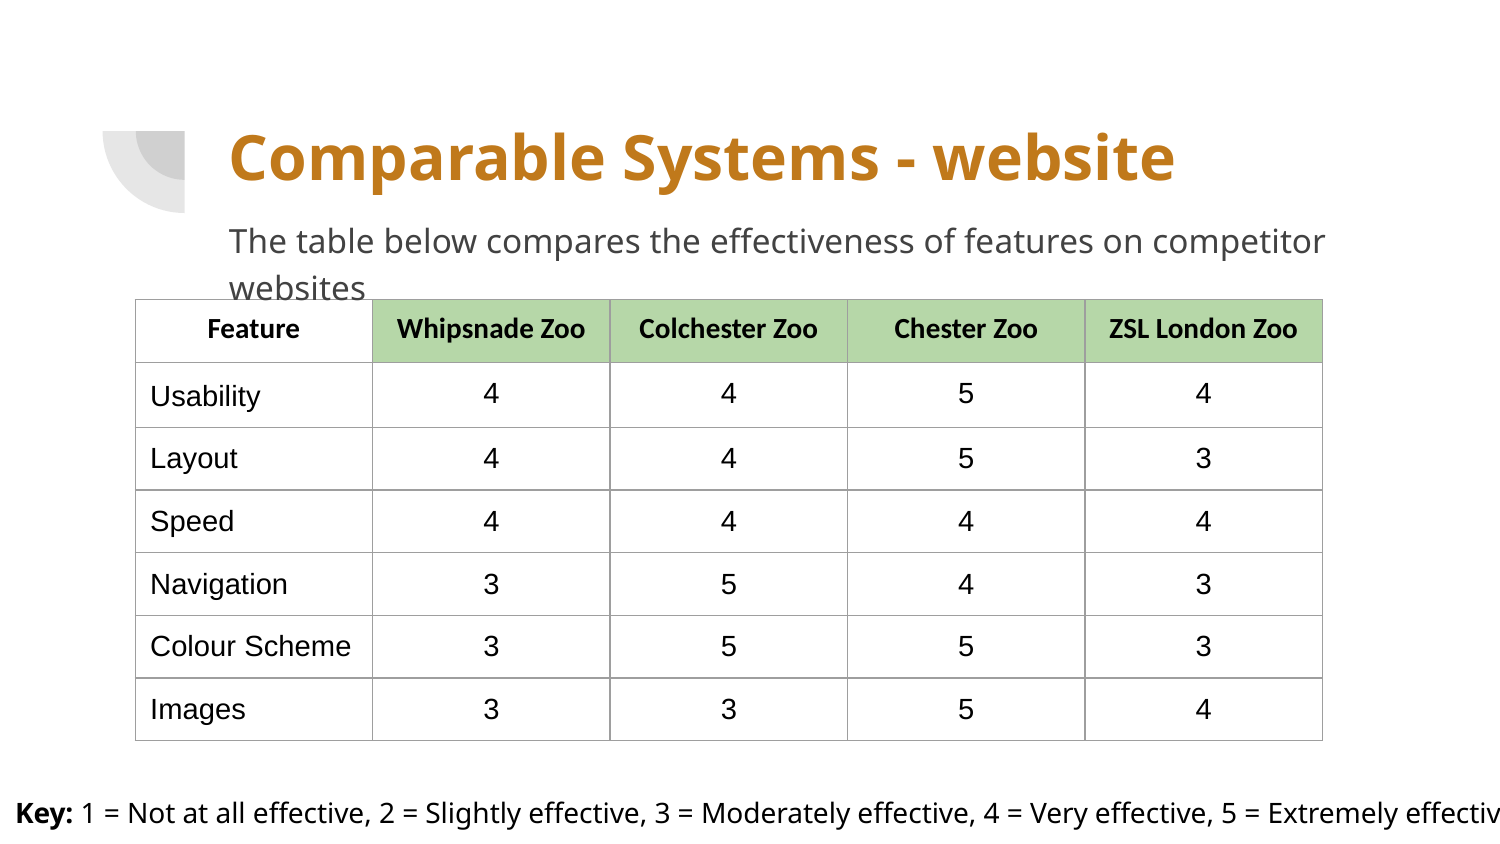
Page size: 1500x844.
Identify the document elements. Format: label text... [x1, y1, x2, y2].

table_cell 3 [1086, 616, 1322, 677]
table_header Feature [136, 300, 372, 362]
table_cell 4 [373, 491, 609, 552]
table_cell 4 [611, 428, 847, 489]
table_cell 3 [373, 616, 609, 677]
table_cell 5 [611, 553, 847, 615]
list The table below compares the effectiveness of features on competitor websites [213, 199, 1452, 274]
table_cell 3 [373, 553, 609, 615]
table_cell 4 [1086, 363, 1322, 427]
table_header ZSL London Zoo [1086, 300, 1322, 362]
table_cell 5 [848, 428, 1084, 489]
table_cell 4 [1086, 491, 1322, 552]
table_header Whipsnade Zoo [373, 300, 609, 362]
table_cell 4 [848, 553, 1084, 615]
table_cell 5 [848, 679, 1084, 740]
table_cell 5 [848, 616, 1084, 677]
table_cell 3 [1086, 553, 1322, 615]
table_cell 3 [611, 679, 847, 740]
table_cell Images [136, 679, 372, 740]
table_cell 4 [1086, 679, 1322, 740]
table_cell Usability [136, 363, 372, 427]
table_cell Navigation [136, 553, 372, 615]
table_cell 4 [373, 428, 609, 489]
table_cell Layout [136, 428, 372, 489]
table_cell 4 [611, 363, 847, 427]
table_header Chester Zoo [848, 300, 1084, 362]
table_cell 5 [611, 616, 847, 677]
table_cell 3 [373, 679, 609, 740]
table_header Colchester Zoo [611, 300, 847, 362]
table_cell Colour Scheme [136, 616, 372, 677]
text_box Key: 1 = Not at all effective, 2 = Slightly effective, 3 = Moderately effective, 4 = Very effective, 5 = Extremely effective [0, 780, 1500, 844]
table_cell 5 [848, 363, 1084, 427]
table_cell Speed [136, 491, 372, 552]
title Comparable Systems - website [213, 98, 1368, 199]
table_cell 3 [1086, 428, 1322, 489]
table_cell 4 [611, 491, 847, 552]
text_box [307, 274, 800, 299]
table_cell 4 [848, 491, 1084, 552]
table_cell 4 [373, 363, 609, 427]
